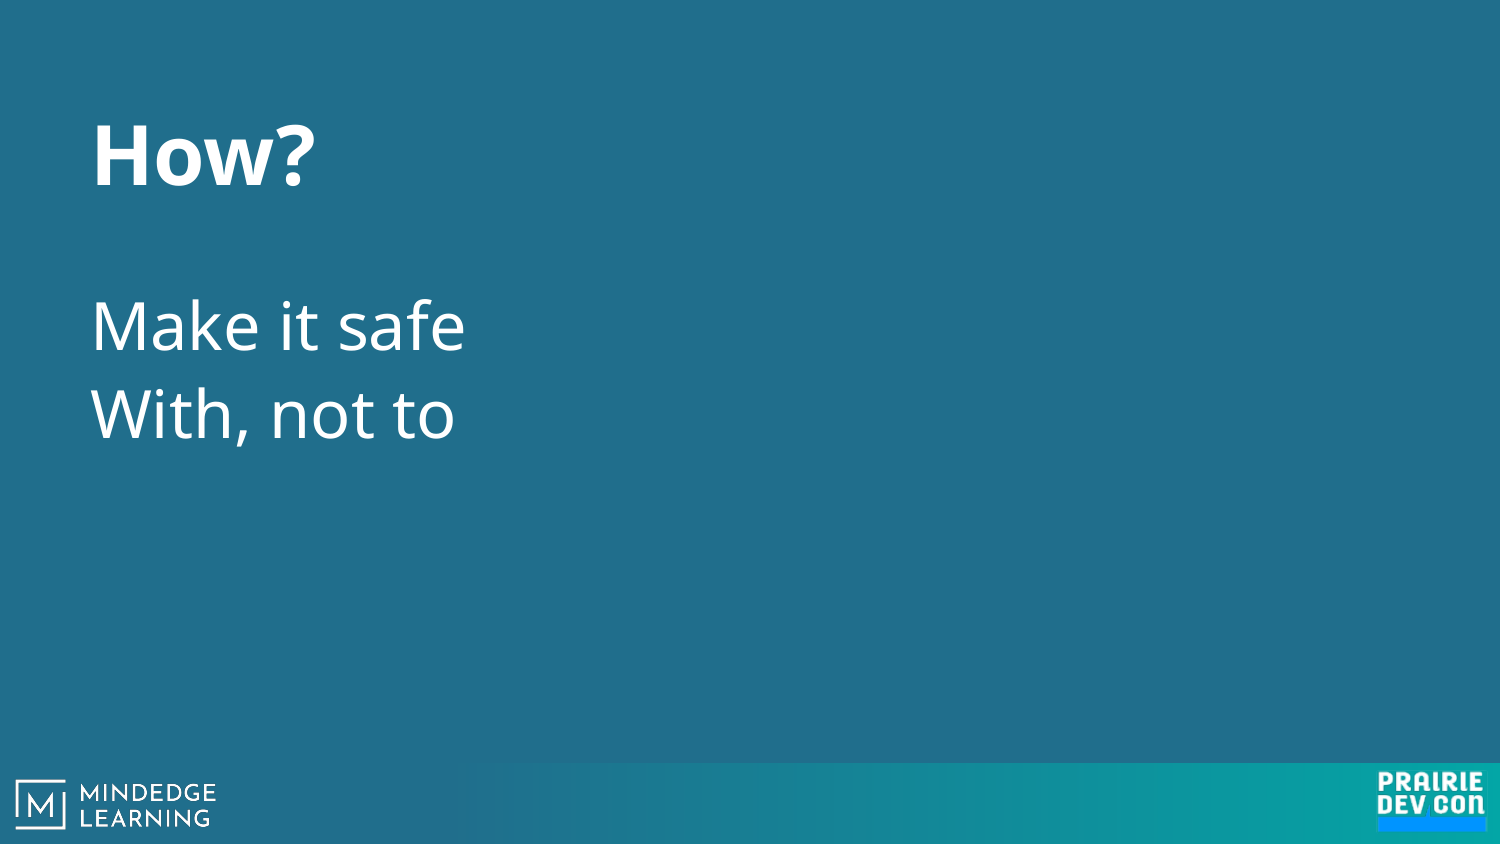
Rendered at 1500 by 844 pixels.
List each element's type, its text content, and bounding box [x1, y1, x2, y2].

picture [1376, 770, 1488, 834]
list Make it safe With, not to [75, 189, 1425, 679]
title How? [75, 83, 1425, 189]
picture [0, 764, 231, 844]
